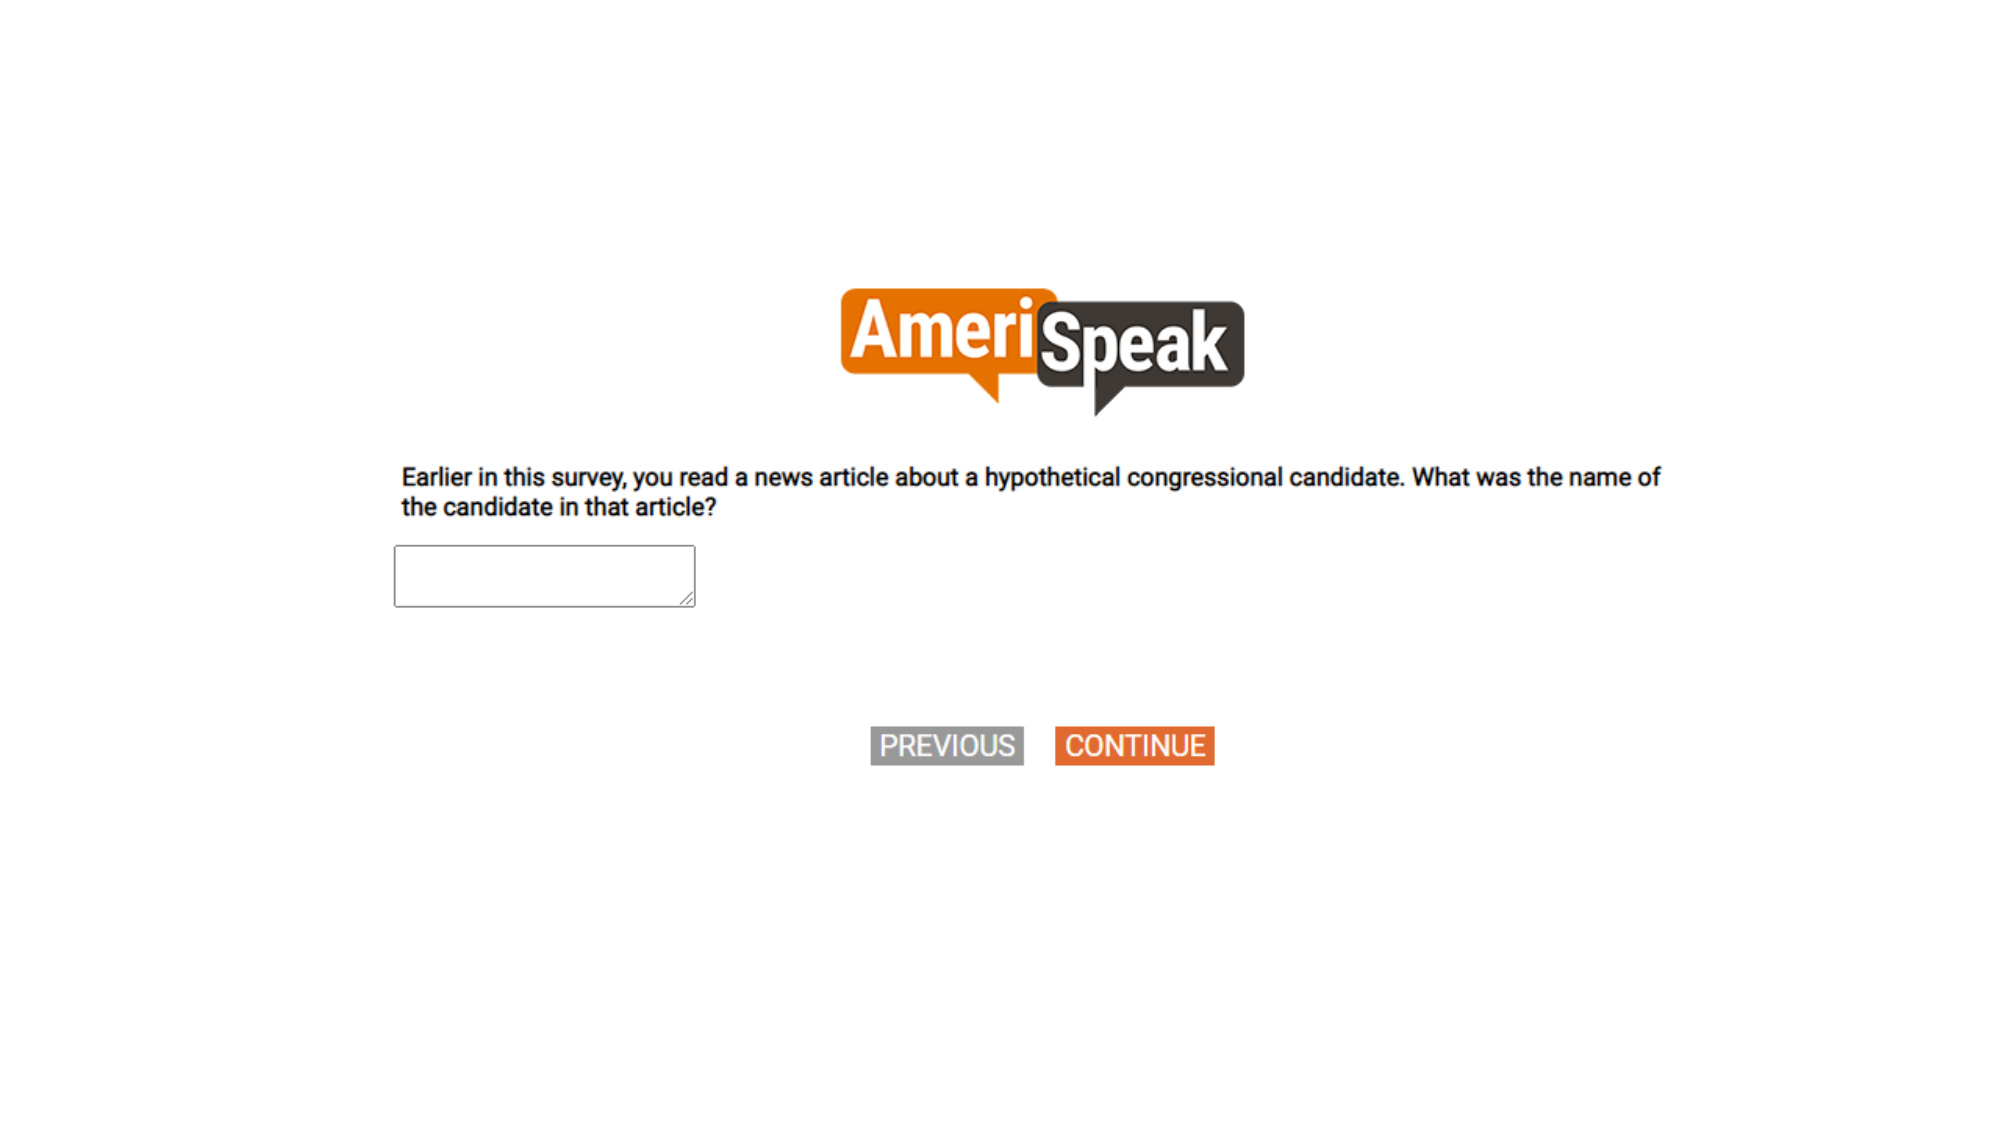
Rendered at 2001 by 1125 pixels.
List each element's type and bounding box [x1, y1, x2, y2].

picture [155, 245, 1845, 880]
